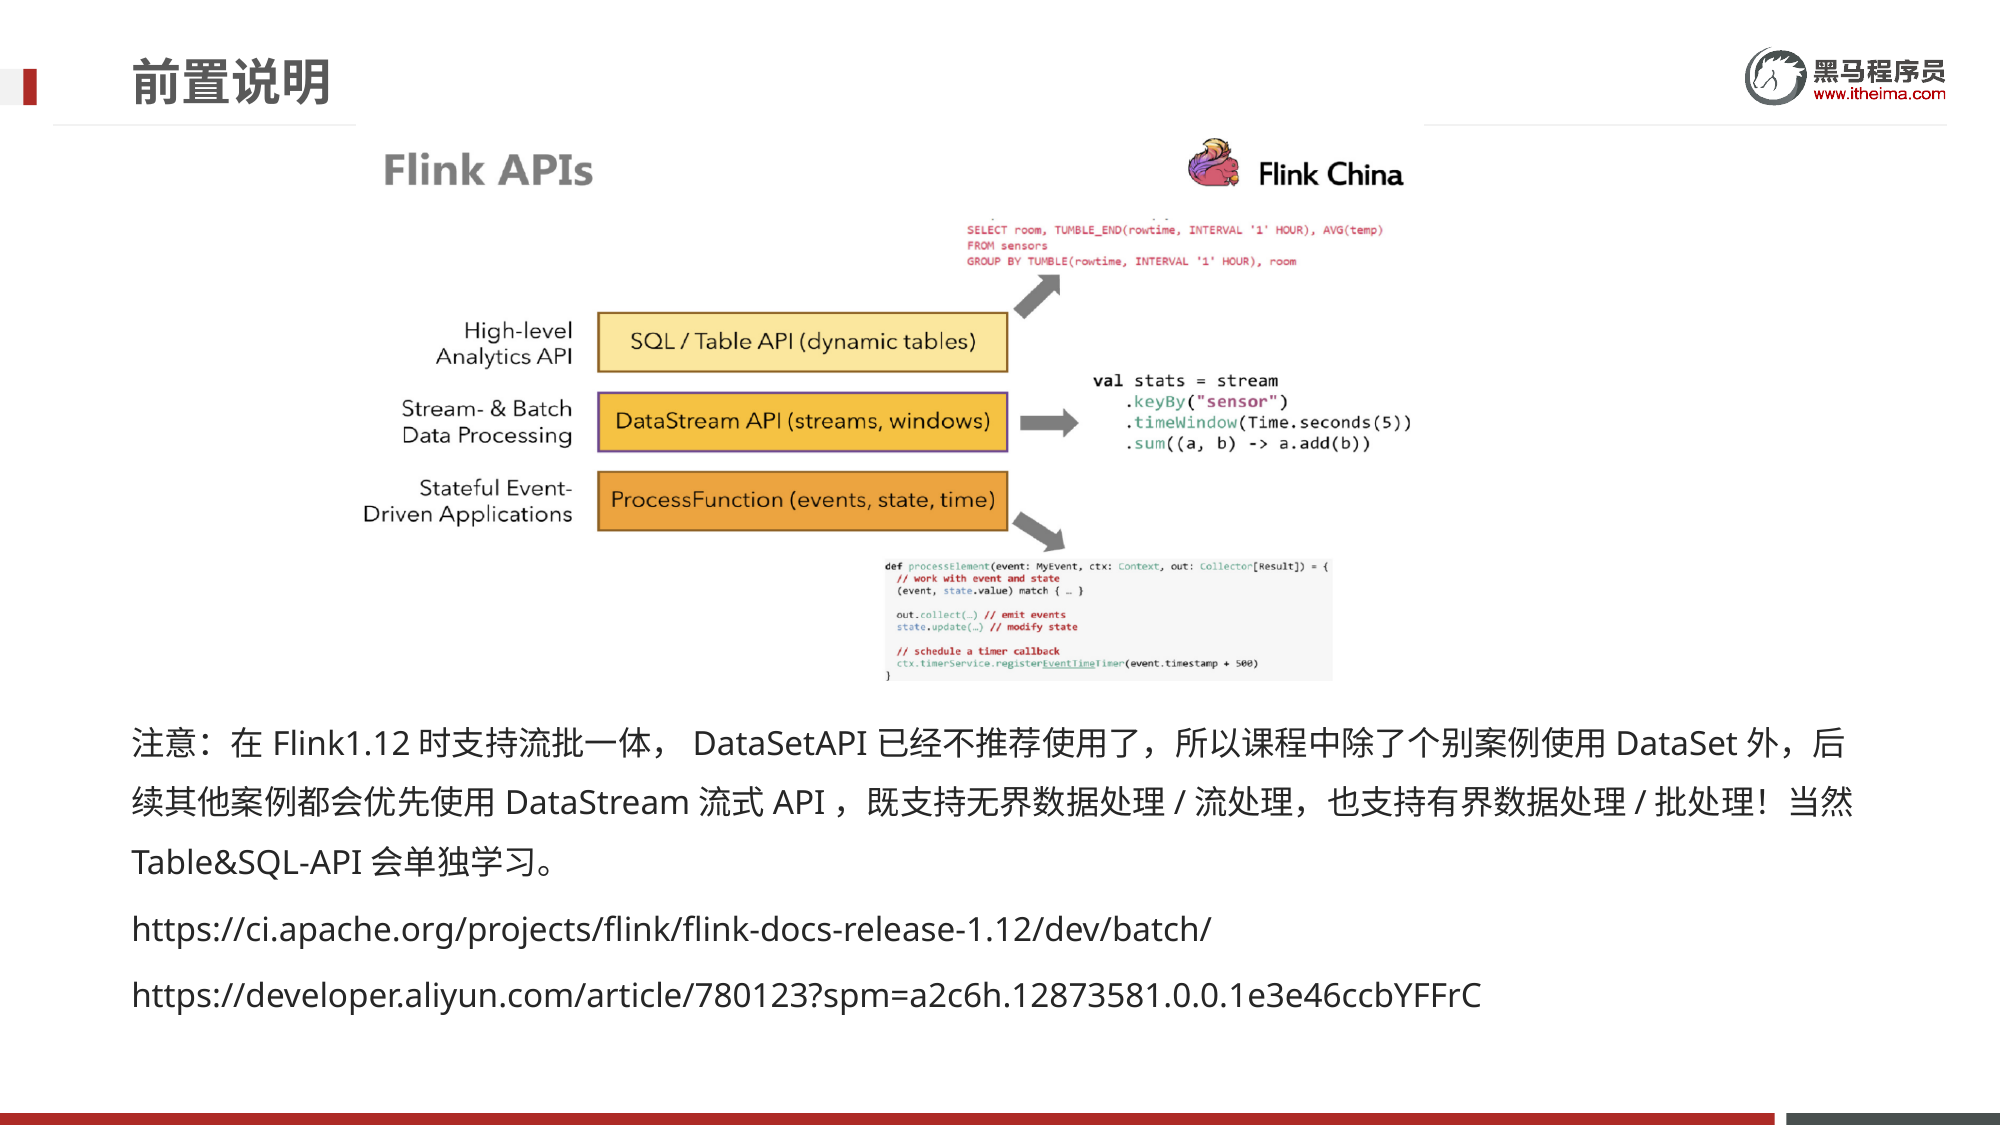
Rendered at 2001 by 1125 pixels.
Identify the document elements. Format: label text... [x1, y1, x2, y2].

title 前置说明 [116, 38, 1556, 124]
picture [1744, 46, 1946, 106]
list 注意：在Flink1.12时支持流批一体，DataSetAPI已经不推荐使用了，所以课程中除了个别案例使用DataSet外，后续其他案例都会优先使用DataStream流式API，既支持无界数据处理/流处理，也支持有界数据处理/批处理！当然Table&SQL-API会单独学习。 https://ci.apache.org/projects/flink/flink-docs-release-1.12/dev/batch/ https://developer.aliyun.com/article/780123?spm=a2c6h.12873581.0.0.1e3e46ccbYFFrC [116, 694, 1872, 1017]
picture [356, 122, 1424, 682]
